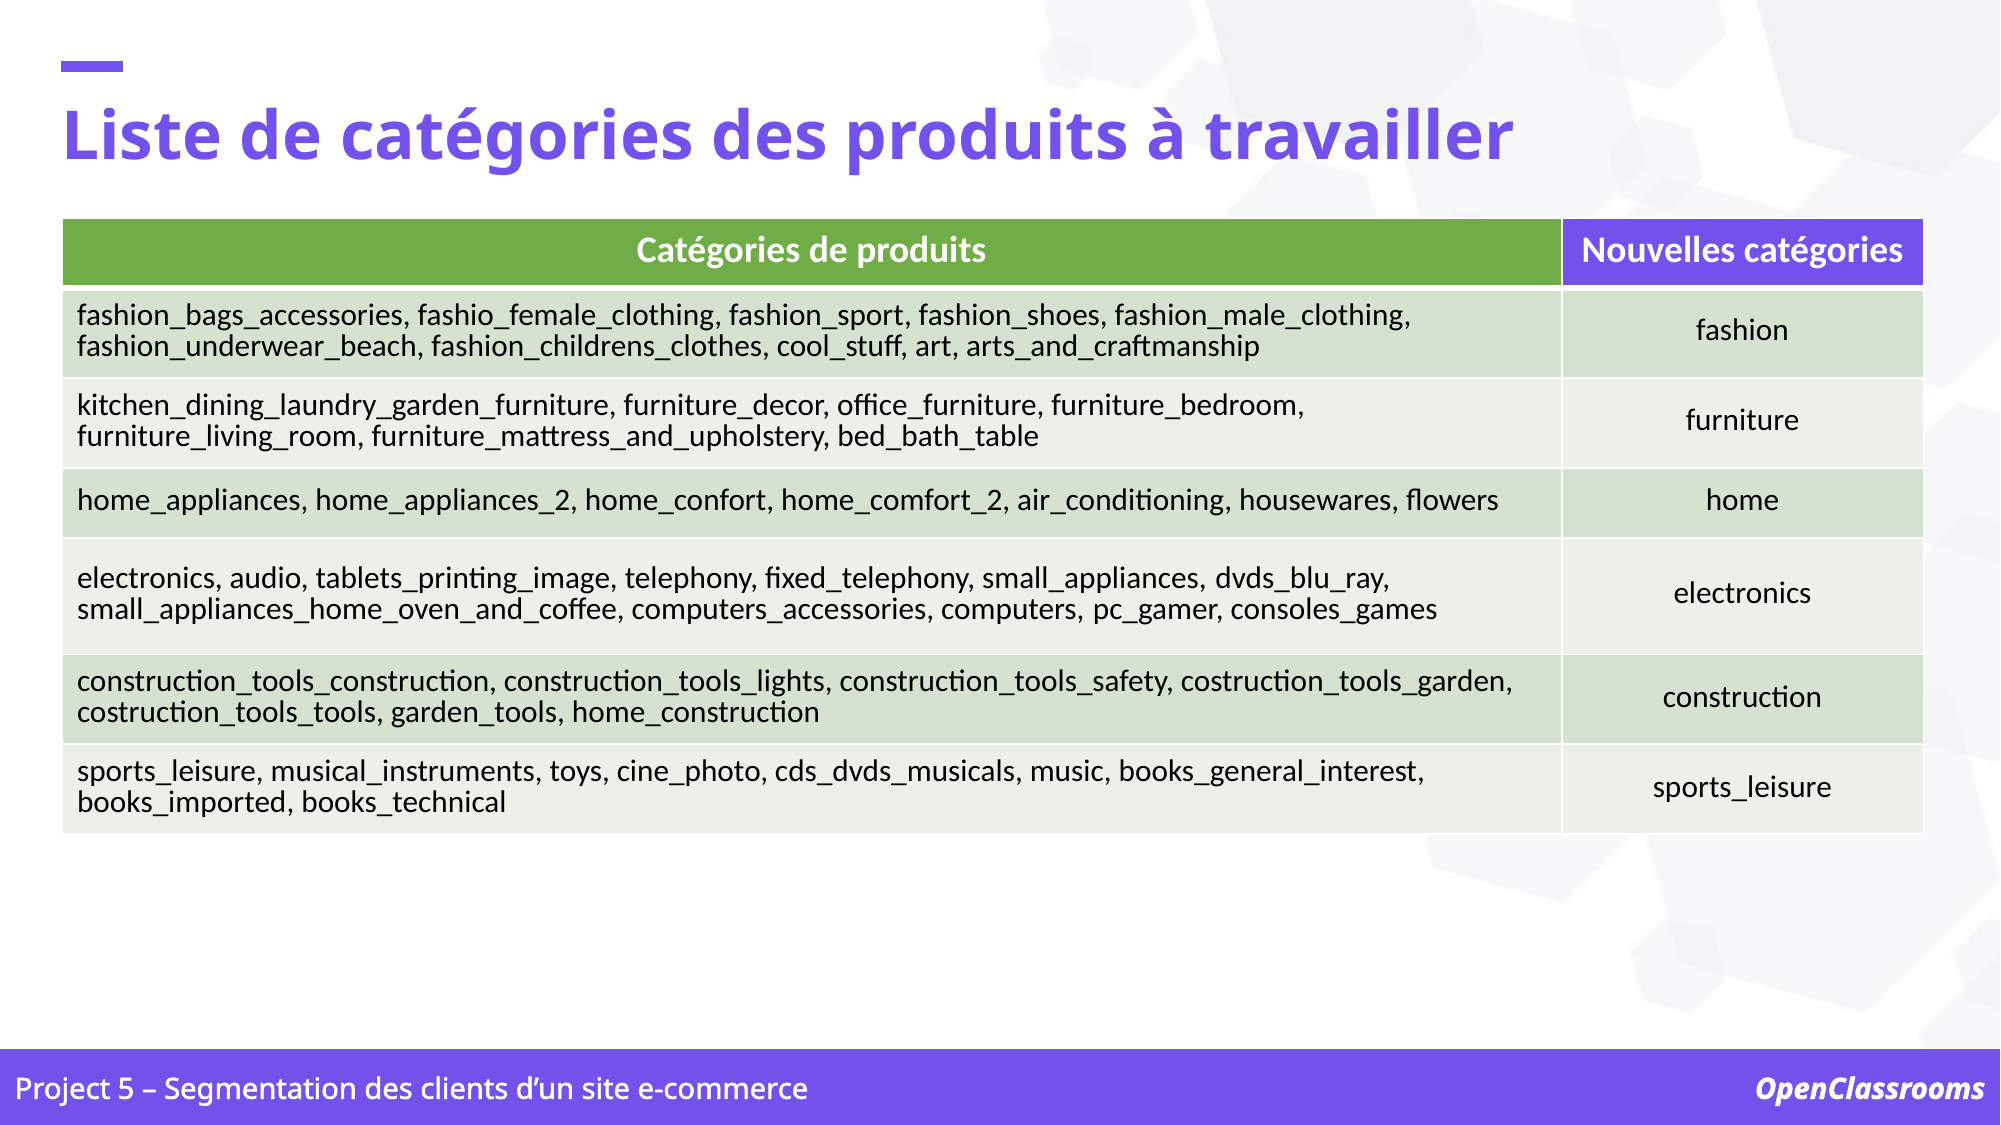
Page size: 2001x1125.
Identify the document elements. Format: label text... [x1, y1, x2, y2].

table_cell construction [1563, 655, 1923, 743]
table_cell electronics [1563, 539, 1923, 654]
table_cell home [1563, 469, 1923, 537]
text_box Liste de catégories des produits à travailler [45, 70, 1609, 206]
text_box OpenClassrooms [1729, 1062, 2000, 1112]
table_cell electronics, audio, tablets_printing_image, telephony, fixed_telephony, small_appliances, dvds_blu_ray, small_appliances_home_oven_and_coffee, computers_accessories, computers, pc_gamer, consoles_games [63, 539, 1561, 654]
table_cell construction_tools_construction, construction_tools_lights, construction_tools_safety, costruction_tools_garden, costruction_tools_tools, garden_tools, home_construction [63, 655, 1561, 743]
table_cell sports_leisure [1563, 745, 1923, 833]
table_cell fashion [1563, 291, 1923, 377]
table_cell sports_leisure, musical_instruments, toys, cine_photo, cds_dvds_musicals, music, books_general_interest, books_imported, books_technical [63, 745, 1561, 833]
table_header Catégories de produits [63, 219, 1561, 285]
text_box [61, 61, 123, 72]
text_box [0, 1049, 2000, 1125]
table_cell home_appliances, home_appliances_2, home_confort, home_comfort_2, air_conditioning, housewares, flowers [63, 469, 1561, 537]
table_cell fashion_bags_accessories, fashio_female_clothing, fashion_sport, fashion_shoes, fashion_male_clothing, fashion_underwear_beach, fashion_childrens_clothes, cool_stuff, art, arts_and_craftmanship [63, 291, 1561, 377]
text_box Project 5 – Segmentation des clients d’un site e-commerce [0, 1062, 1474, 1112]
table_cell kitchen_dining_laundry_garden_furniture, furniture_decor, office_furniture, furniture_bedroom, furniture_living_room, furniture_mattress_and_upholstery, bed_bath_table [63, 379, 1561, 467]
picture [0, 0, 2001, 1125]
table_header Nouvelles catégories [1563, 219, 1923, 285]
table_cell furniture [1563, 379, 1923, 467]
